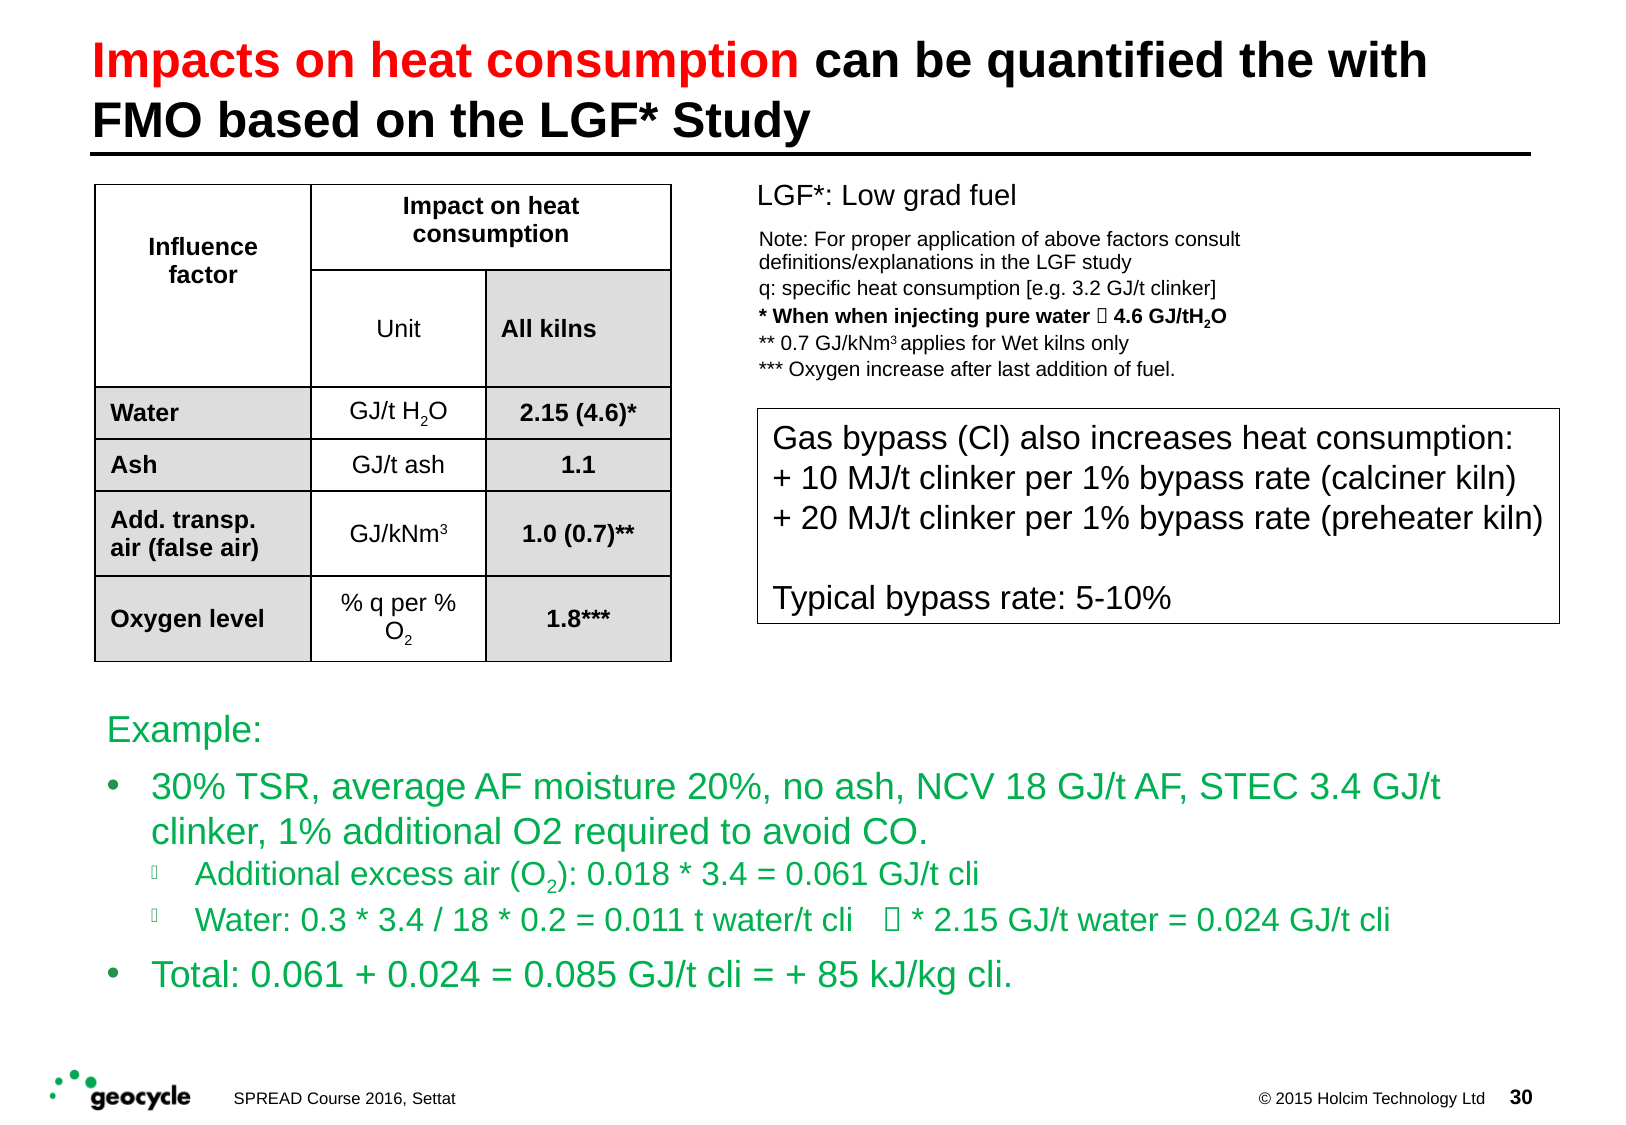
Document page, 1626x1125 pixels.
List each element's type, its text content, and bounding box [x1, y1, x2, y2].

table_cell 1.0 (0.7)** [487, 492, 670, 575]
text_box Example: 30% TSR, average AF moisture 20%, no ash, NCV 18 GJ/t AF, STEC 3.4 GJ/t clinker, 1% additional O2 required to avoid CO. Additional excess air (O2): 0.018 * 3.4 = 0.061 GJ/t cli Water: 0.3 * 3.4 / 18 * 0.2 = 0.011 t water/t cli  * 2.15 GJ/t water = 0.024 GJ/t cli Total: 0.061 + 0.024 = 0.085 GJ/t cli = + 85 kJ/kg cli. [91, 184, 1534, 1024]
table_cell 1.8*** [487, 577, 670, 661]
table_header Impact on heat consumption [312, 185, 670, 269]
table_cell All kilns [487, 271, 670, 386]
table_cell Unit [312, 271, 485, 386]
footer SPREAD Course 2016, Settat [233, 1087, 813, 1109]
table_cell Add. transp. air (false air) [96, 492, 310, 575]
table_cell GJ/t ash [312, 440, 485, 490]
title Impacts on heat consumption can be quantified the with FMO based on the LGF* Study [91, 19, 1532, 149]
table_cell GJ/kNm3 [312, 492, 485, 575]
picture [49, 1069, 191, 1111]
table_cell Water [96, 388, 310, 438]
table_cell 2.15 (4.6)* [487, 388, 670, 438]
table_cell 1.1 [487, 440, 670, 490]
table_header Influence factor [96, 185, 310, 386]
text_box Gas bypass (Cl) also increases heat consumption: + 10 MJ/t clinker per 1% bypass rate (calciner kiln) + 20 MJ/t clinker per 1% bypass rate (preheater kiln) Typical bypass rate: 5-10% [757, 408, 1560, 624]
table_cell Ash [96, 440, 310, 490]
text_box LGF*: Low grad fuel [742, 169, 1033, 220]
table_cell % q per % O2 [312, 577, 485, 661]
table_cell GJ/t H2O [312, 388, 485, 438]
slide_number 30 [1497, 1082, 1534, 1106]
text_box Note: For proper application of above factors consult definitions/explanations in the LGF study q: specific heat consumption [e.g. 3.2 GJ/t clinker] * When when injecting pure water  4.6 GJ/tH2O ** 0.7 GJ/kNm3 applies for Wet kilns only *** Oxygen increase after last addition of fuel. [744, 219, 1376, 389]
table_cell Oxygen level [96, 577, 310, 661]
